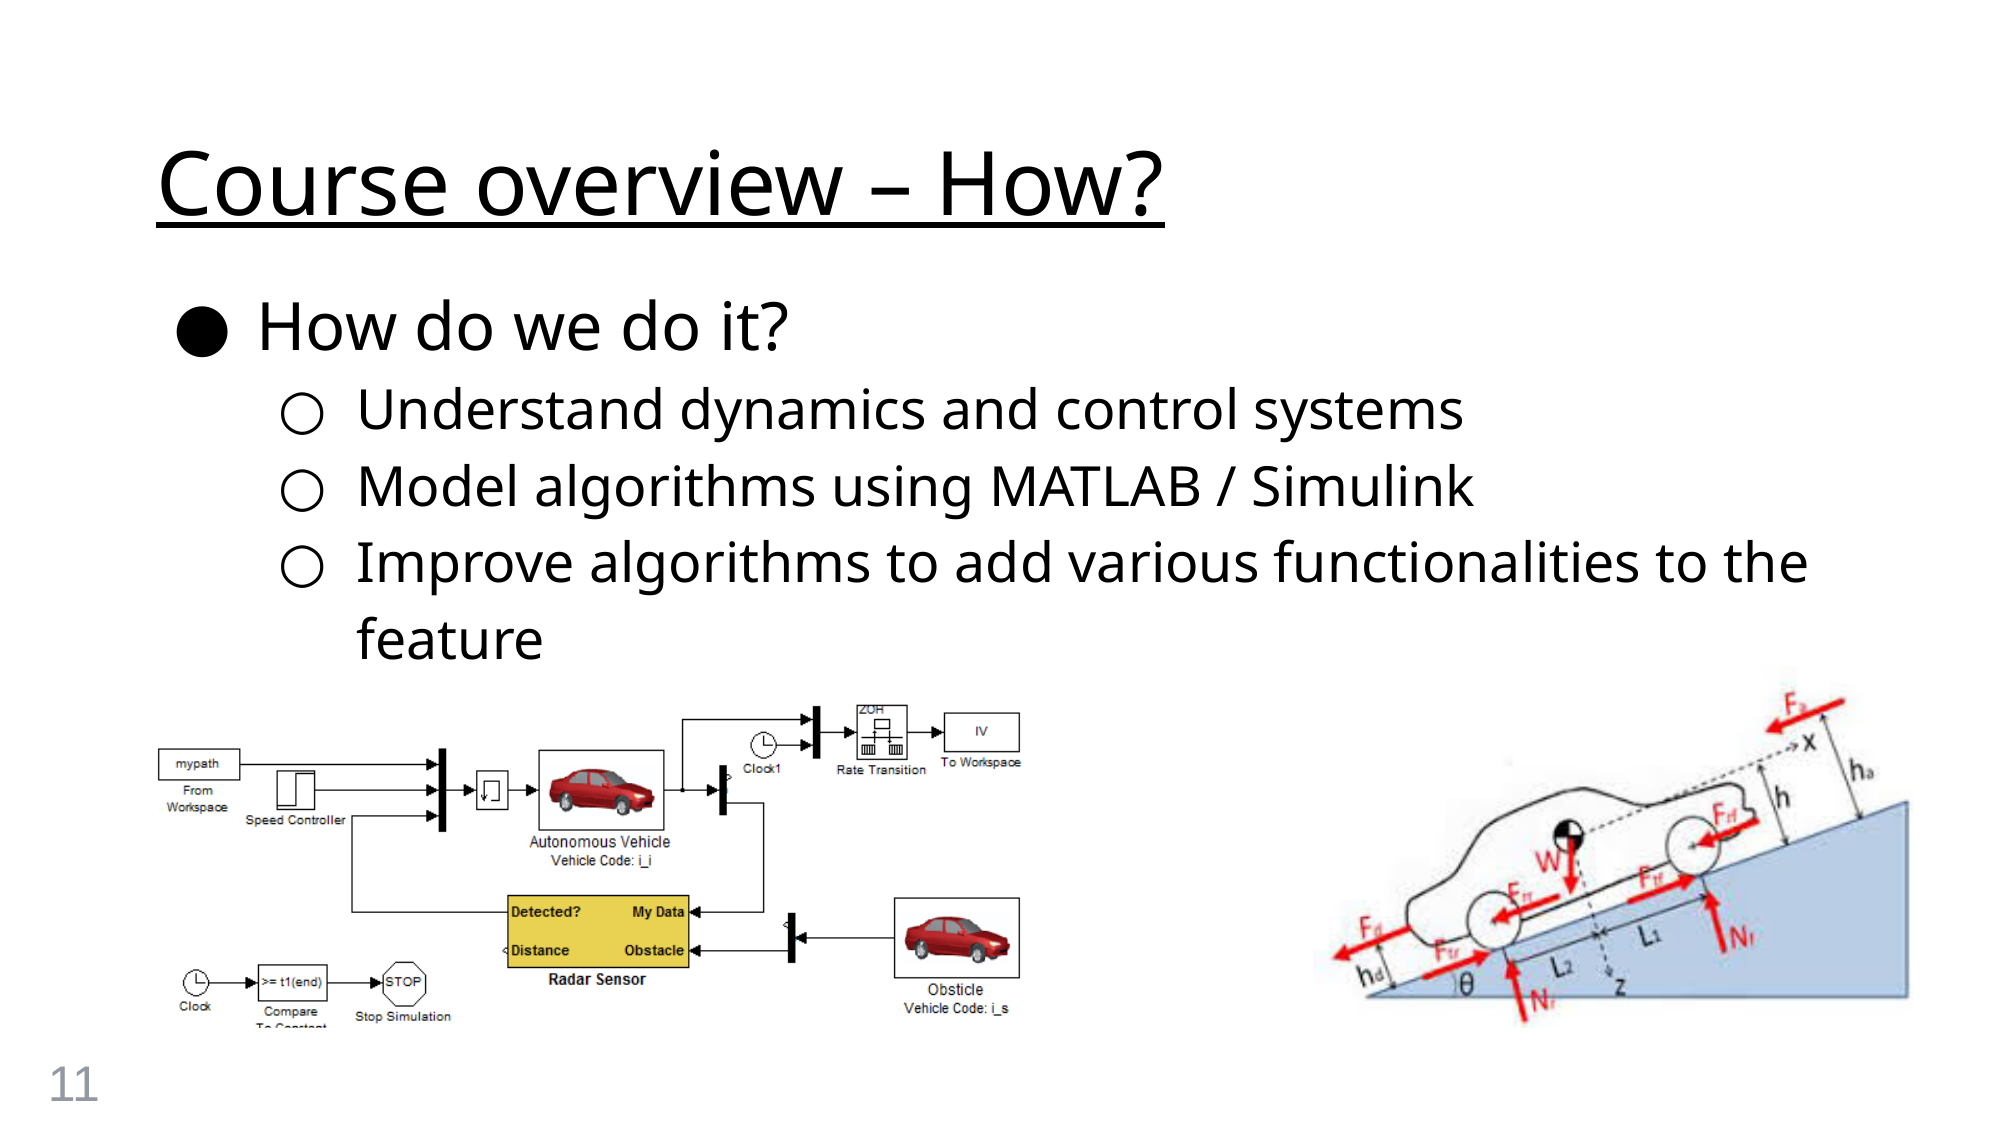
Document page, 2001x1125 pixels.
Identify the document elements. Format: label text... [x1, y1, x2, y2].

picture [151, 688, 1033, 1028]
list How do we do it? Understand dynamics and control systems Model algorithms using MATLAB / Simulink Improve algorithms to add various functionalities to the feature [136, 252, 2000, 1000]
title Course overview – How? [136, 106, 2000, 232]
picture [1312, 666, 1920, 1028]
slide_number 11 [0, 1038, 120, 1125]
